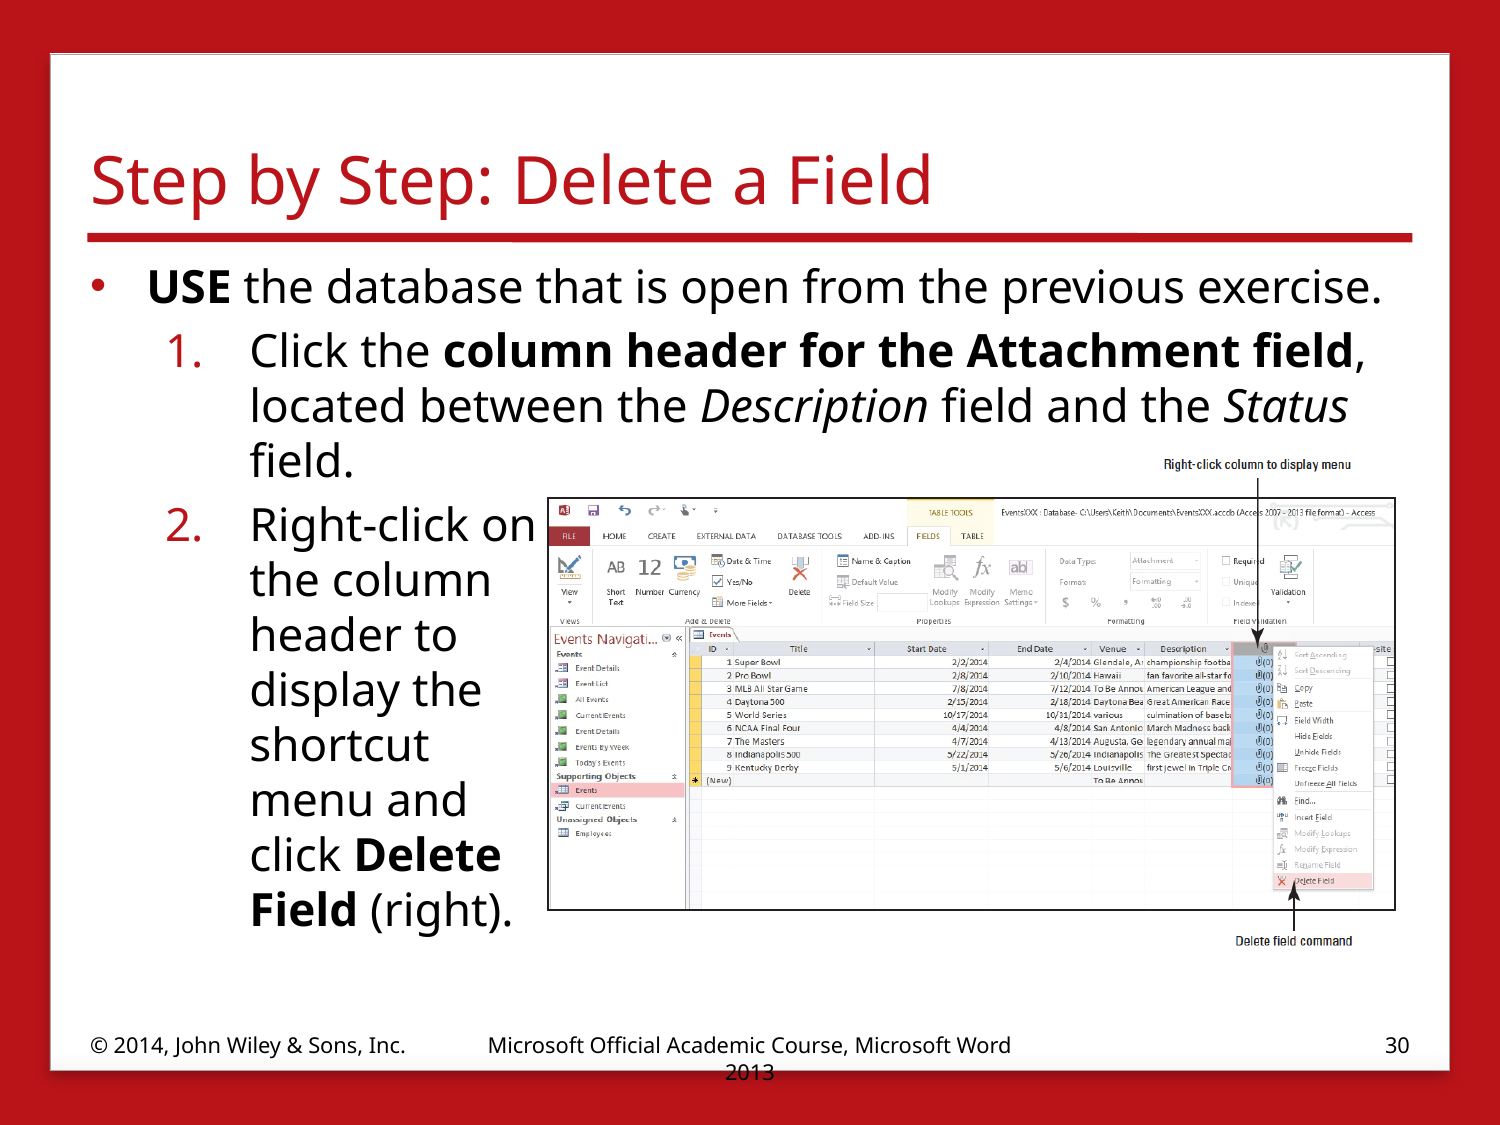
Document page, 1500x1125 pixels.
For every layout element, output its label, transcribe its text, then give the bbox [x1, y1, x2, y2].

footer Microsoft Official Academic Course, Microsoft Word 2013 [449, 1024, 1051, 1103]
picture [537, 449, 1412, 960]
title Step by Step: Delete a Field [74, 74, 1426, 226]
slide_number © 2014, John Wiley & Sons, Inc. [74, 1024, 426, 1103]
slide_number 30 [1074, 1024, 1426, 1103]
list USE the database that is open from the previous exercise. Click the column header for the Attachment field, located between the Description field and the Status field. Right-click on the column header to display the shortcut menu and click Delete Field (right). [75, 249, 1425, 1063]
